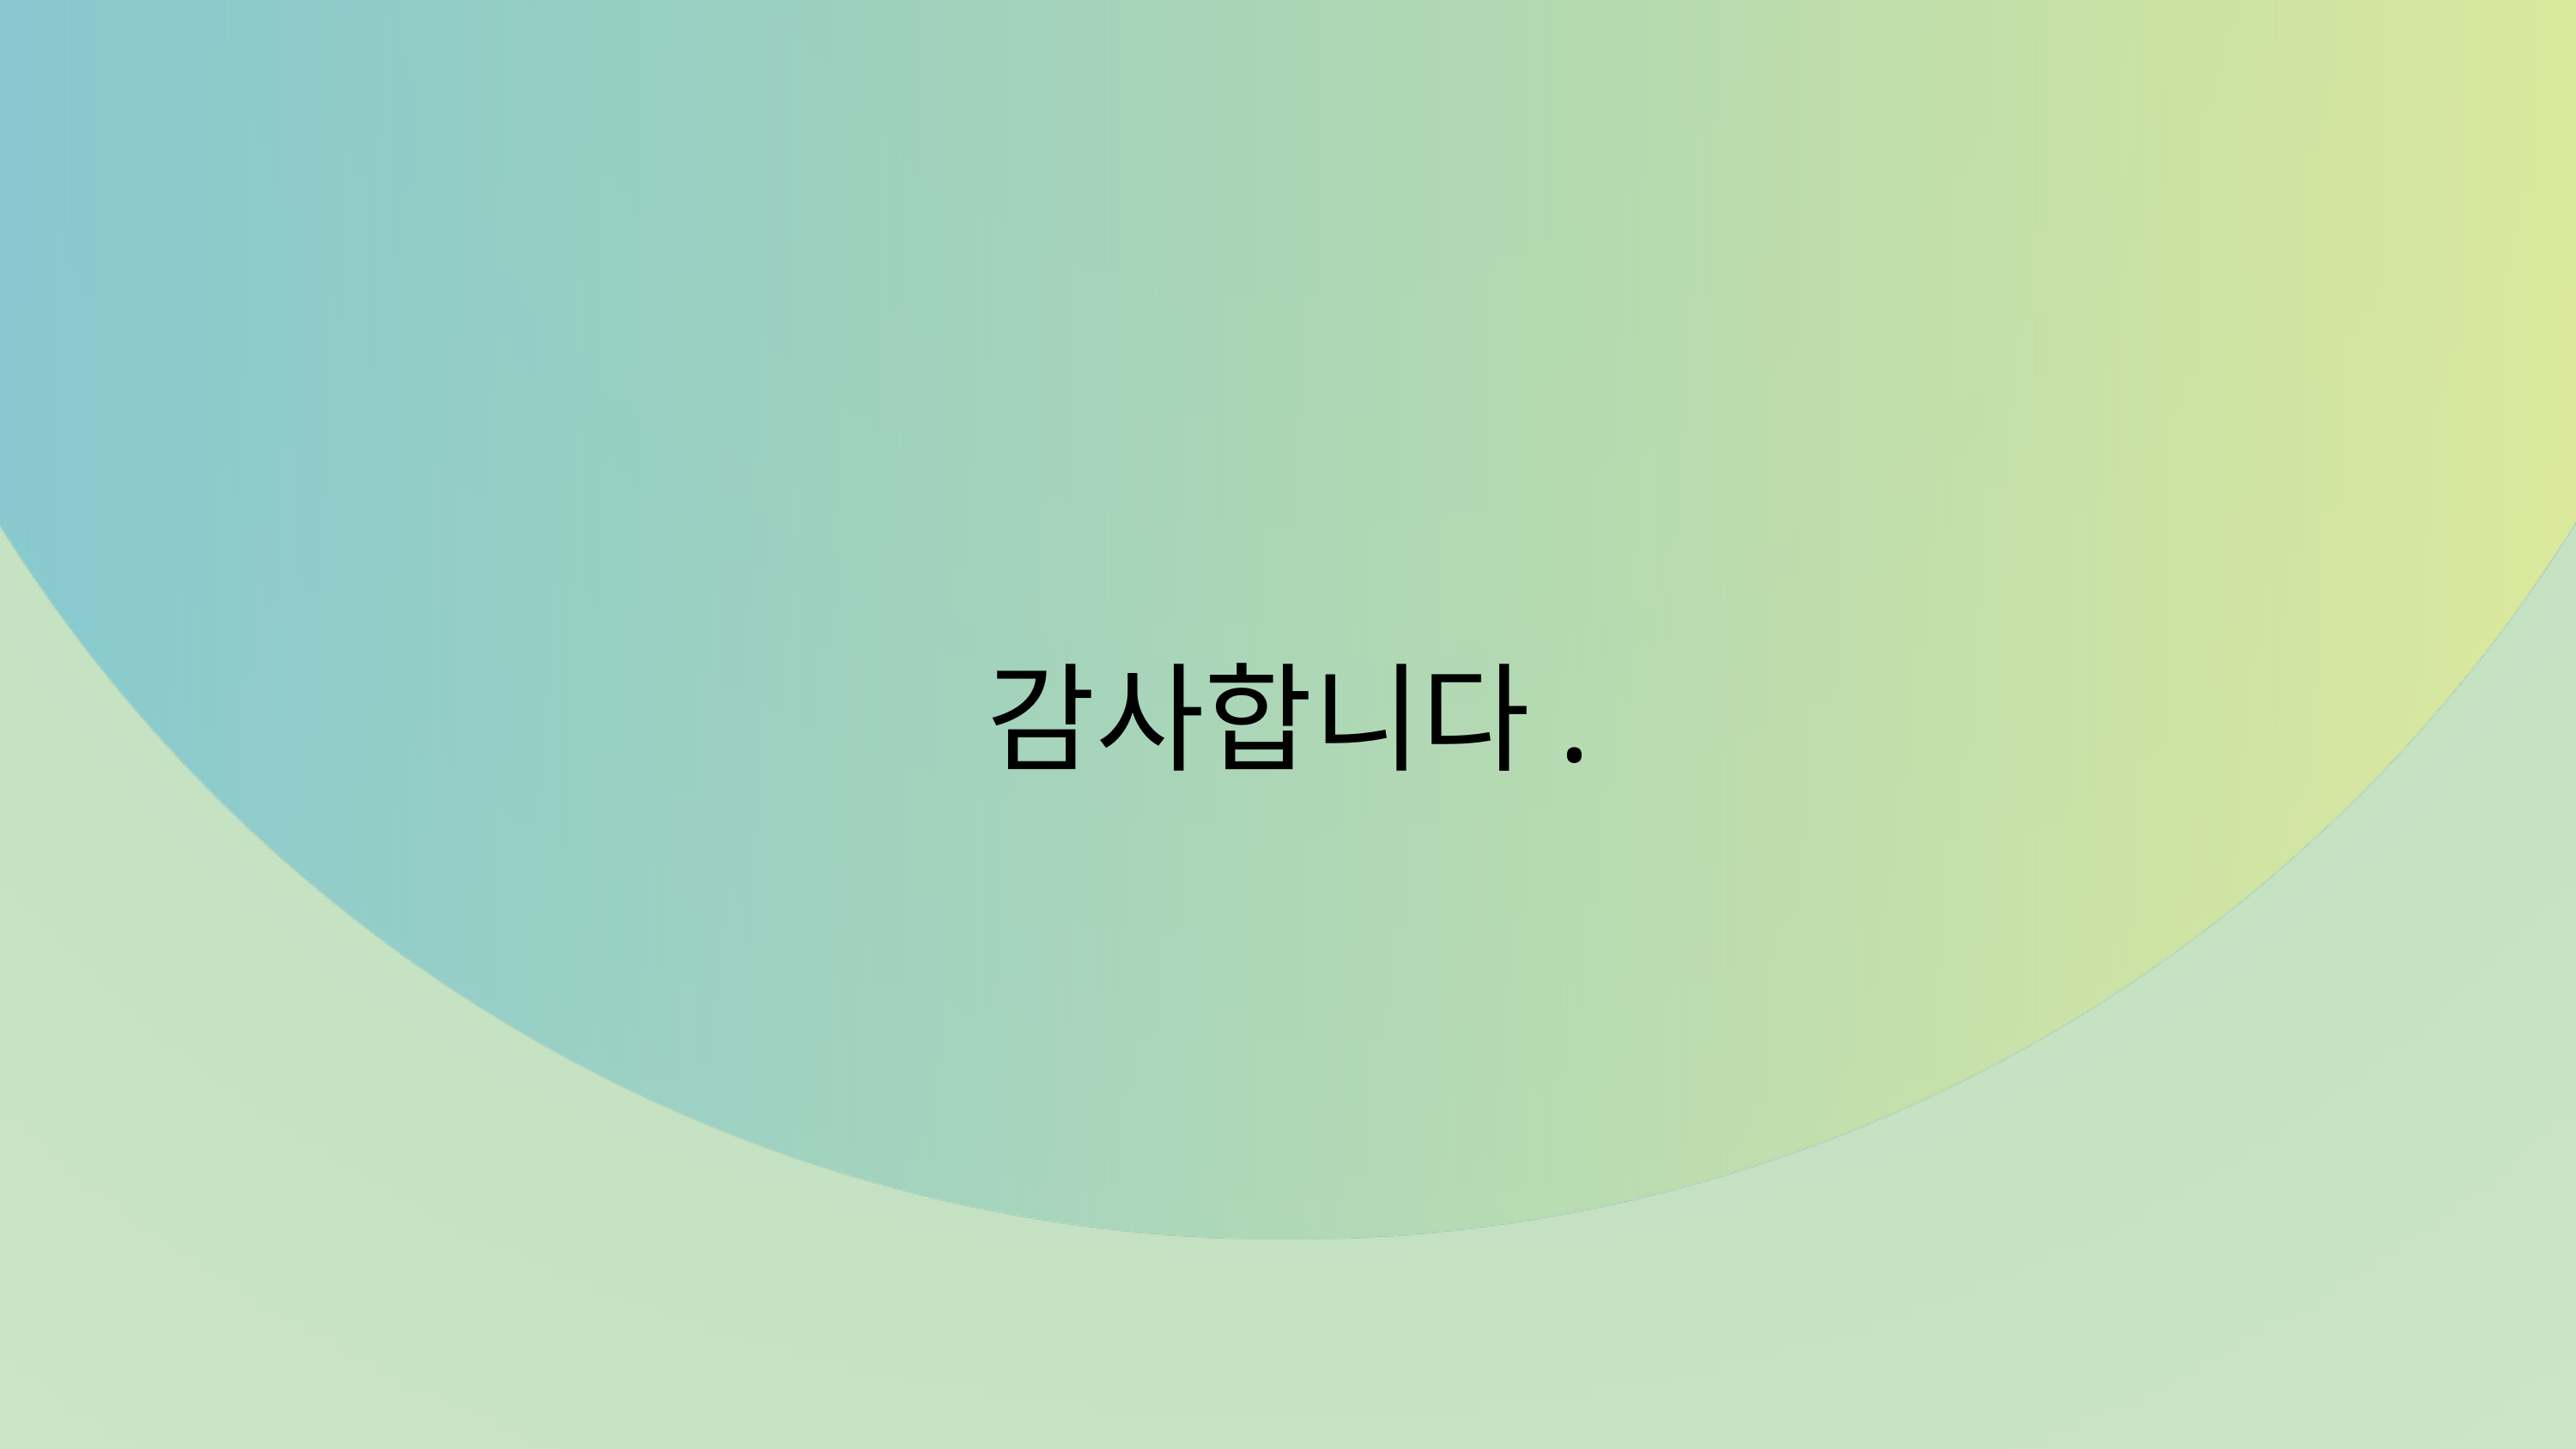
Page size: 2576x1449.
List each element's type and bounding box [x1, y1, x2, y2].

picture [0, 0, 2576, 1240]
